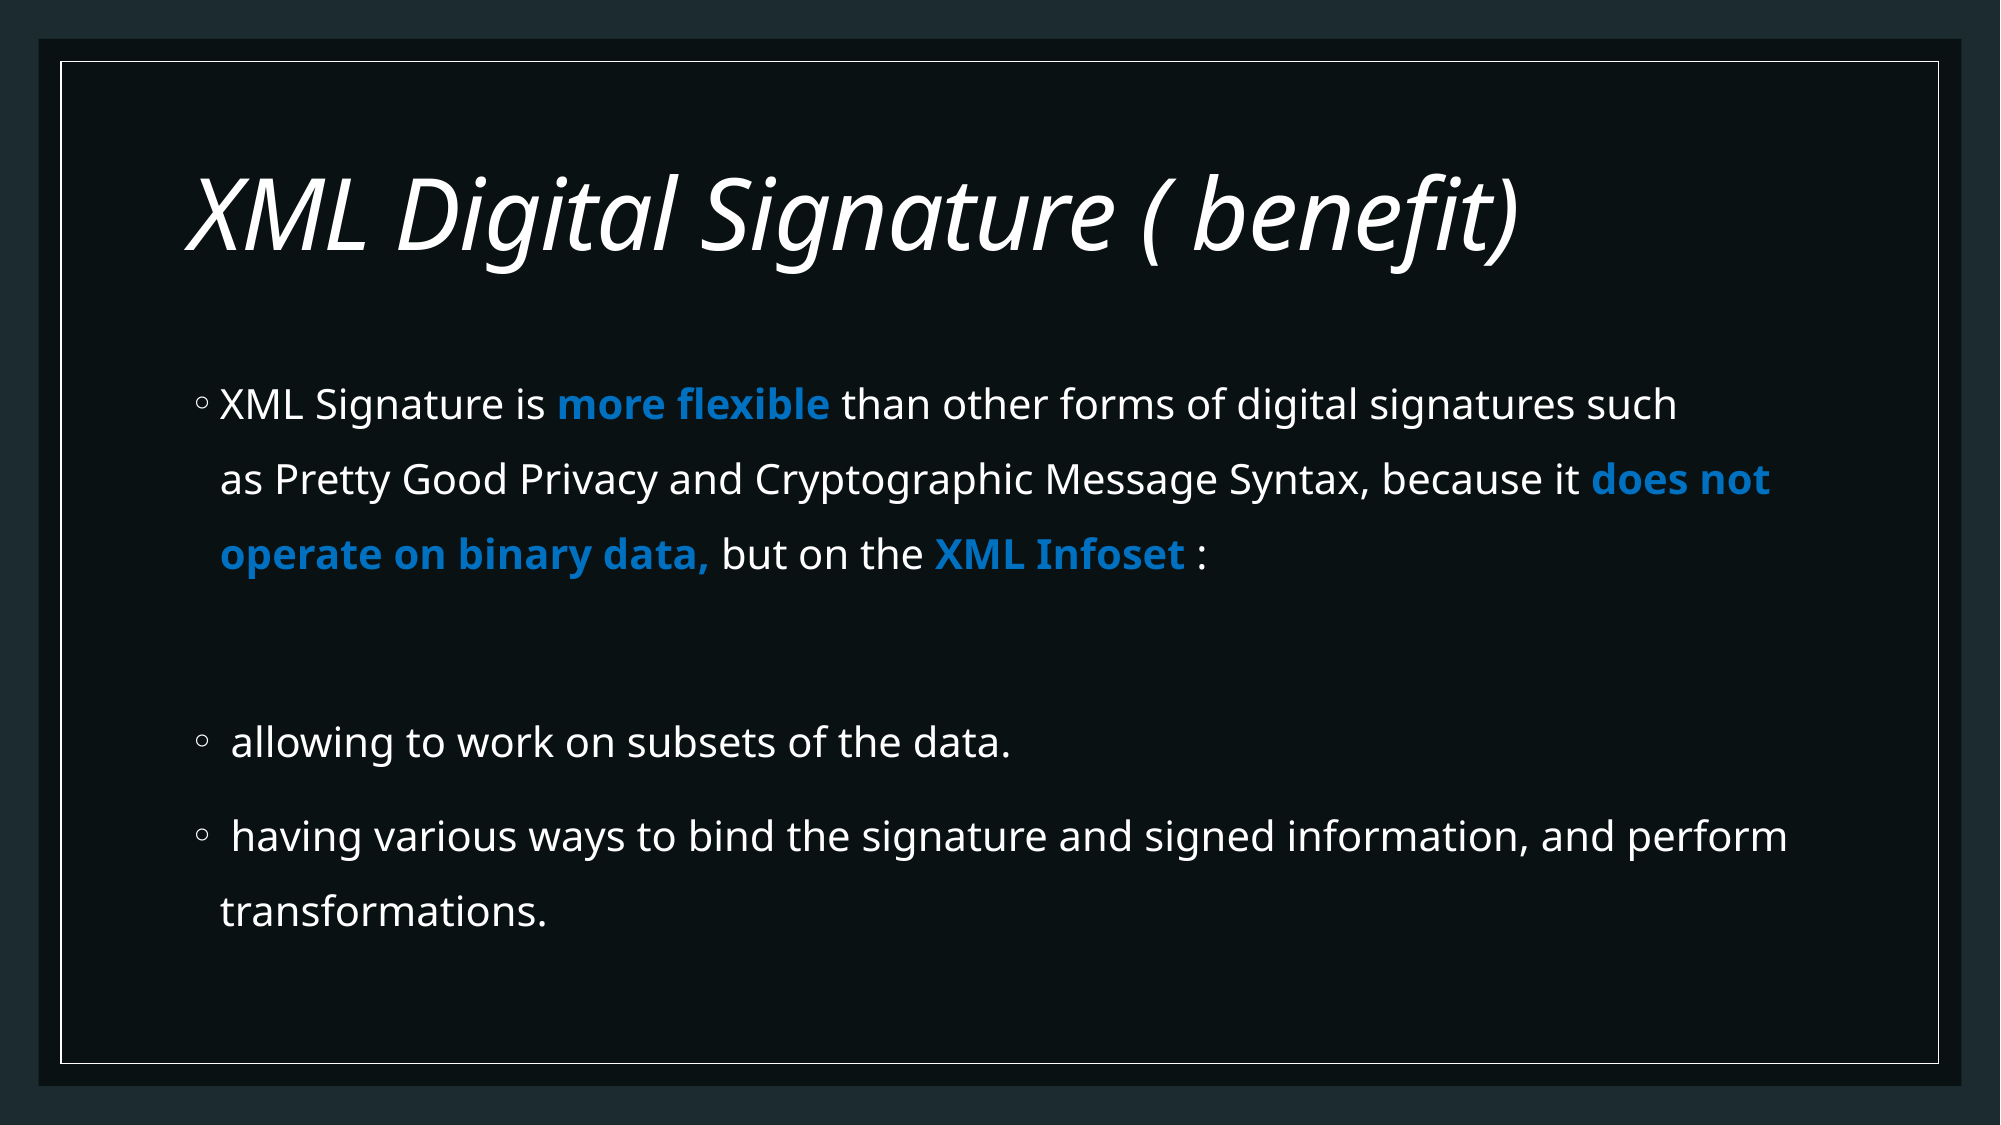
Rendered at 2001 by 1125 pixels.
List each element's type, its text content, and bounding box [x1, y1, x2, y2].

title XML Digital Signature ( benefit) [174, 105, 1825, 331]
list XML Signature is more flexible than other forms of digital signatures such as Pretty Good Privacy and Cryptographic Message Syntax, because it does not operate on binary data, but on the XML Infoset : allowing to work on subsets of the data. having various ways to bind the signature and signed information, and perform transformations. [174, 345, 1825, 977]
